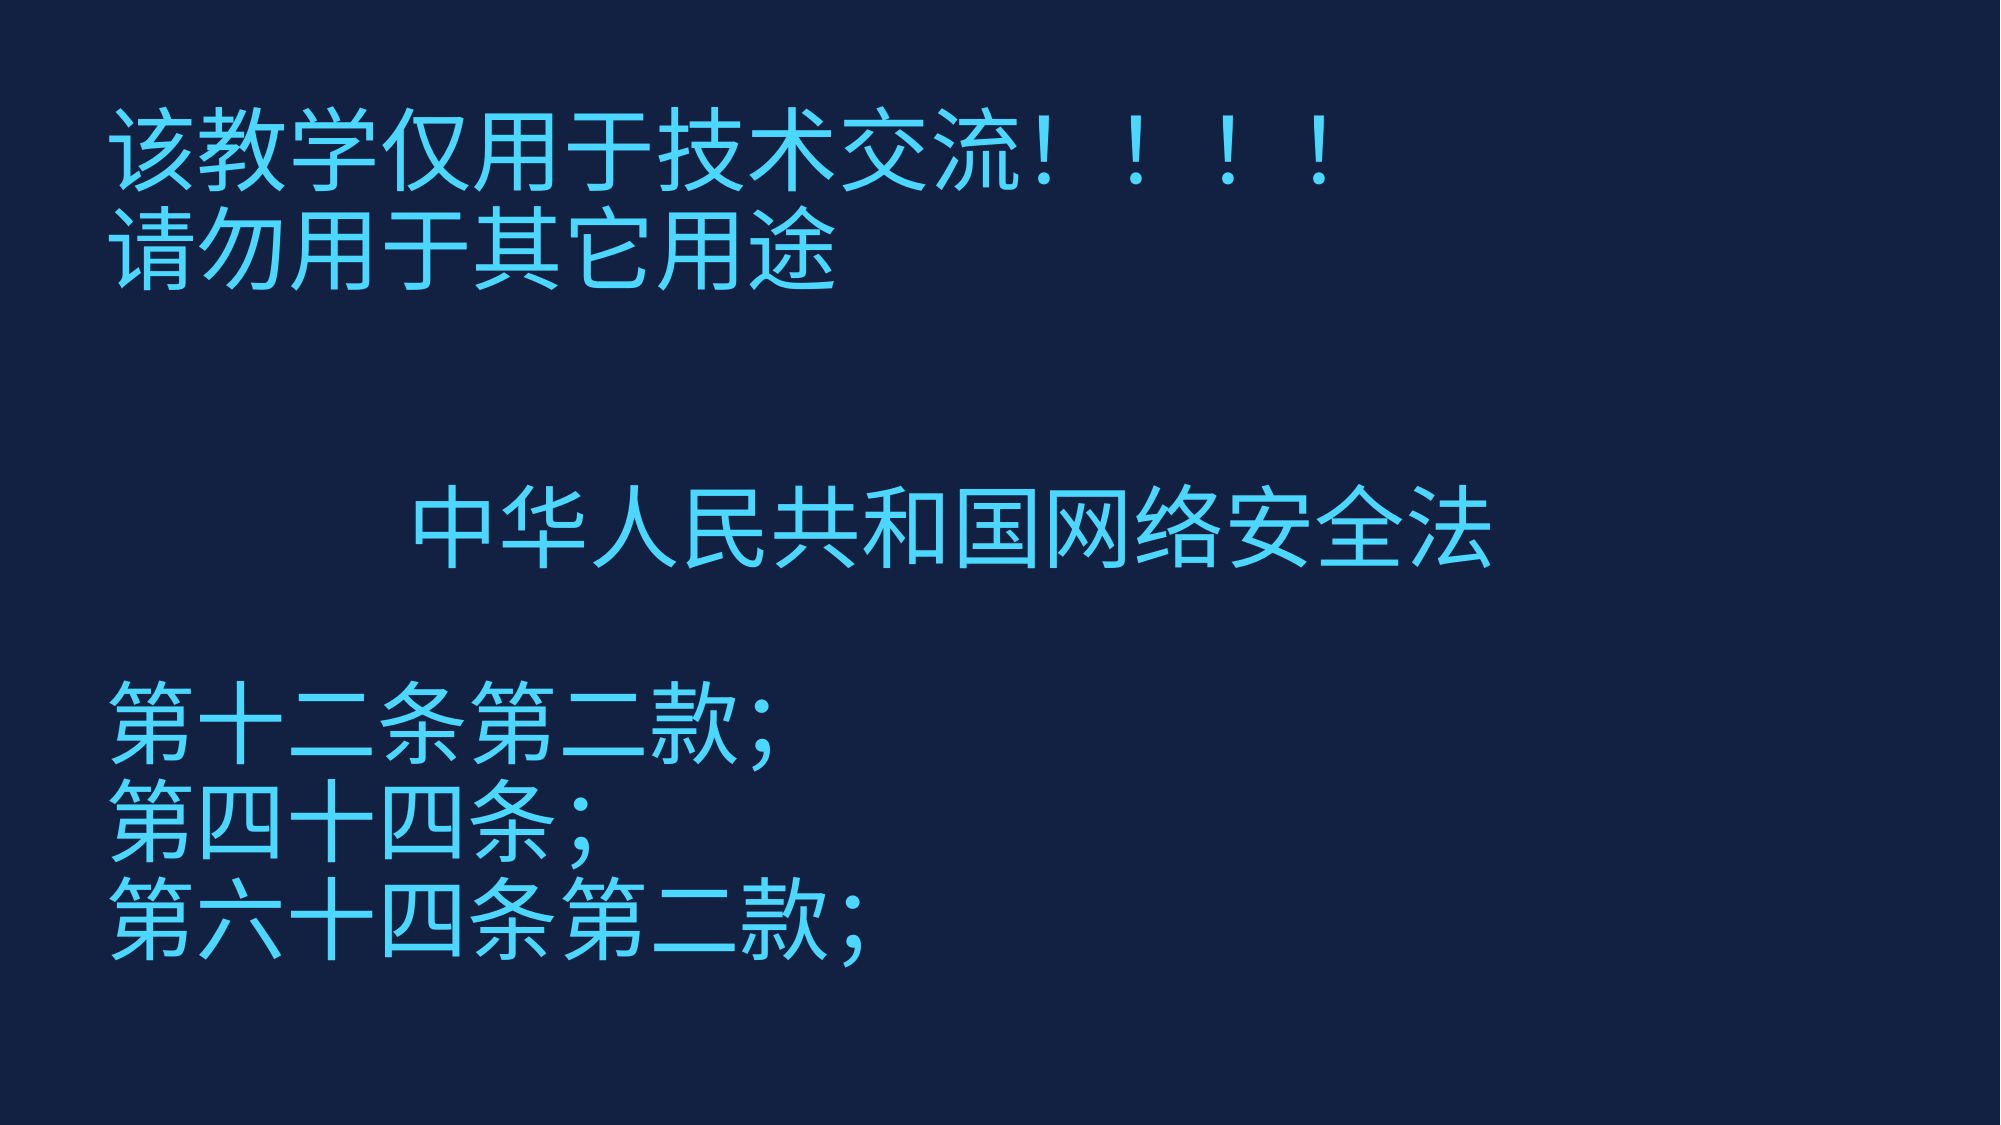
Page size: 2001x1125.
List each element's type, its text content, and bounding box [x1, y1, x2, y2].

title 该教学仅用于技术交流！！！！ 请勿用于其它用途 [90, 95, 1815, 314]
text_box 中华人民共和国网络安全法 第十二条第二款； 第四十四条； 第六十四条第二款； [89, 475, 1815, 981]
